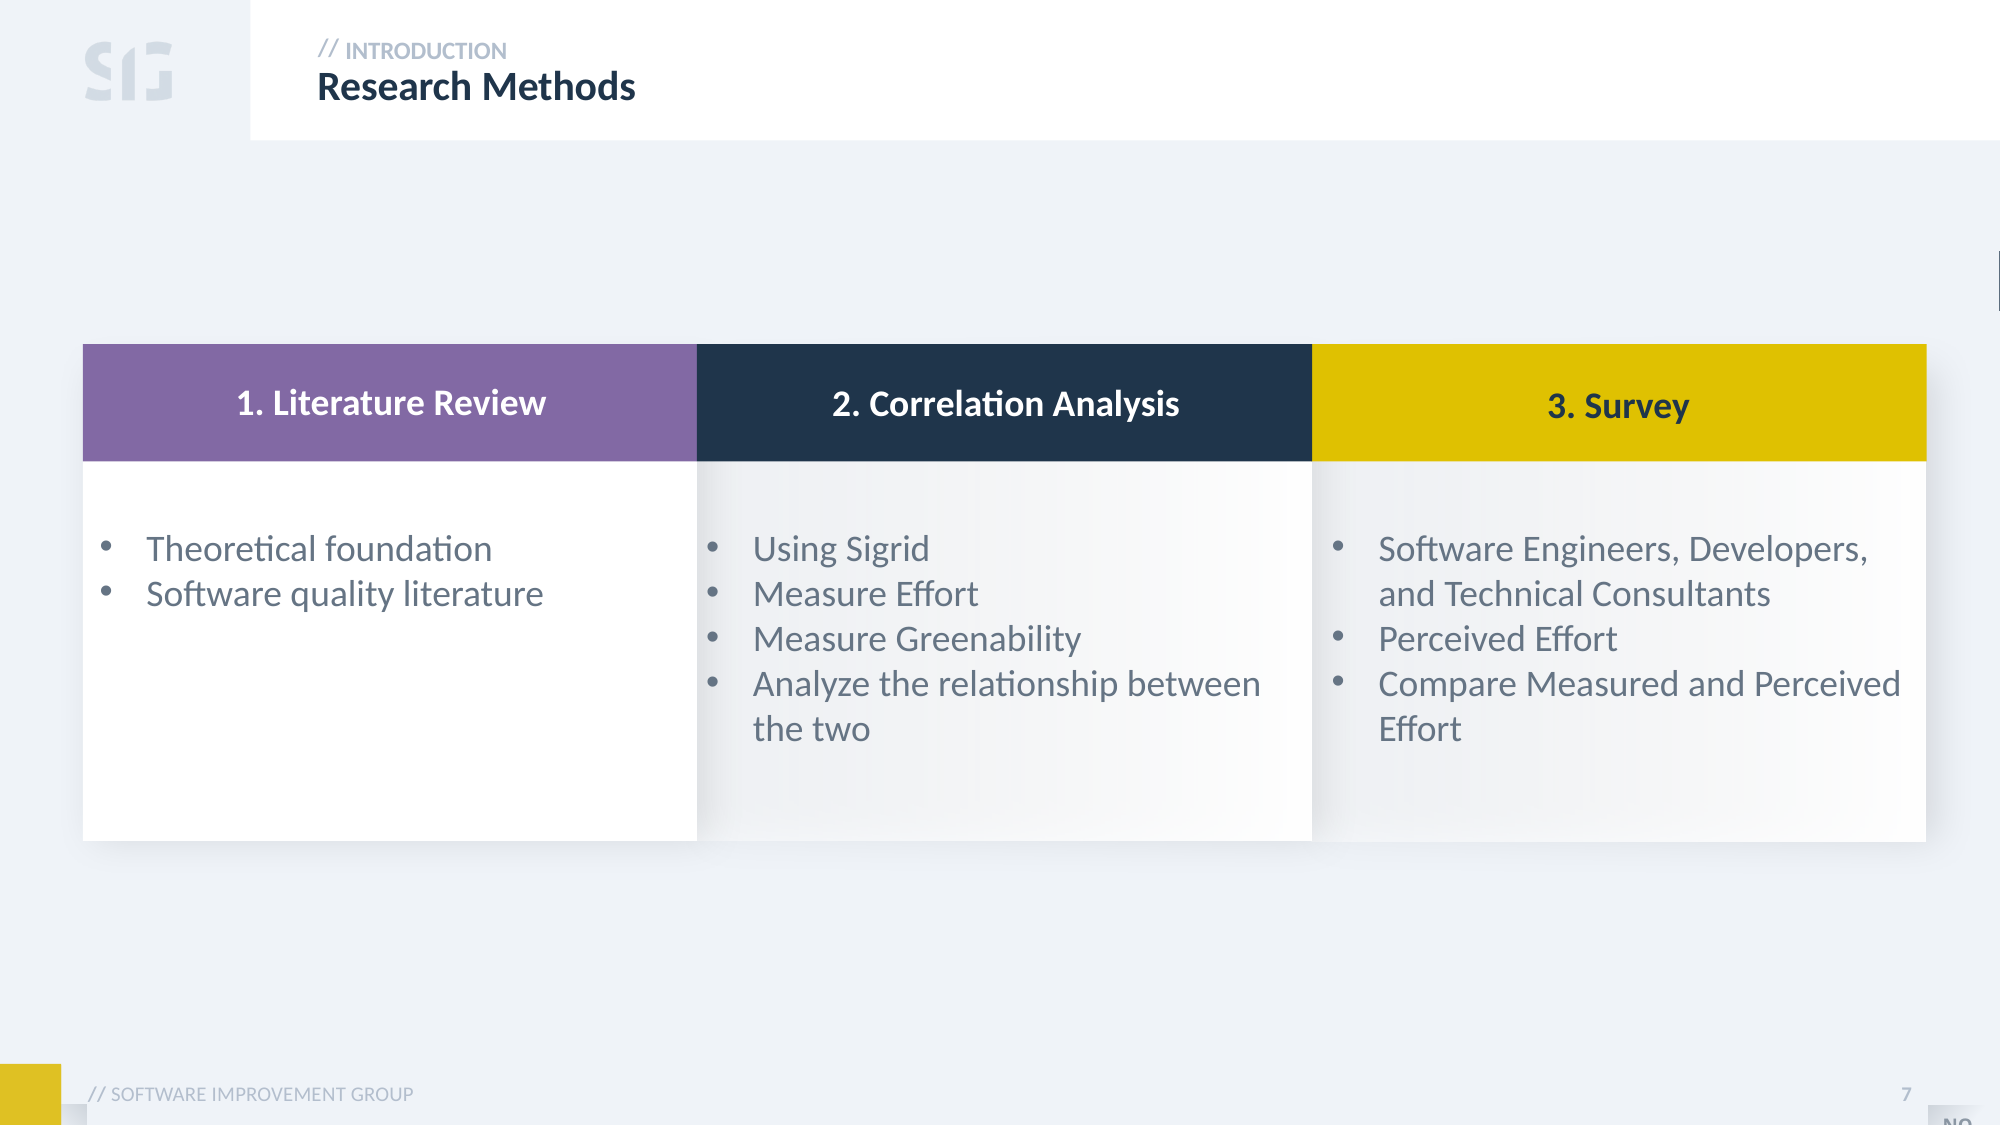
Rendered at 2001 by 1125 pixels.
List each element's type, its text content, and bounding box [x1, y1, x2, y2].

slide_number 7 [1885, 1074, 1927, 1114]
text_box Using Sigrid Measure Effort Measure Greenability Analyze the relationship between the two [691, 516, 1302, 757]
text_box [82, 462, 698, 842]
text_box [82, 343, 696, 462]
text_box 3. Survey [1311, 373, 1926, 434]
list introduction [345, 27, 1927, 64]
text_box [696, 343, 1313, 462]
text_box 1. Literature Review [86, 370, 696, 431]
text_box 2. Correlation Analysis [699, 371, 1314, 432]
text_box Software Engineers, Developers, and Technical Consultants Perceived Effort Compare Measured and Perceived Effort [1316, 516, 1920, 756]
title Research Methods [317, 64, 1927, 111]
text_box Theoretical foundation Software quality literature [84, 516, 691, 621]
text_box [1313, 343, 1928, 462]
text_box [711, 462, 1312, 842]
text_box [1323, 462, 1926, 842]
